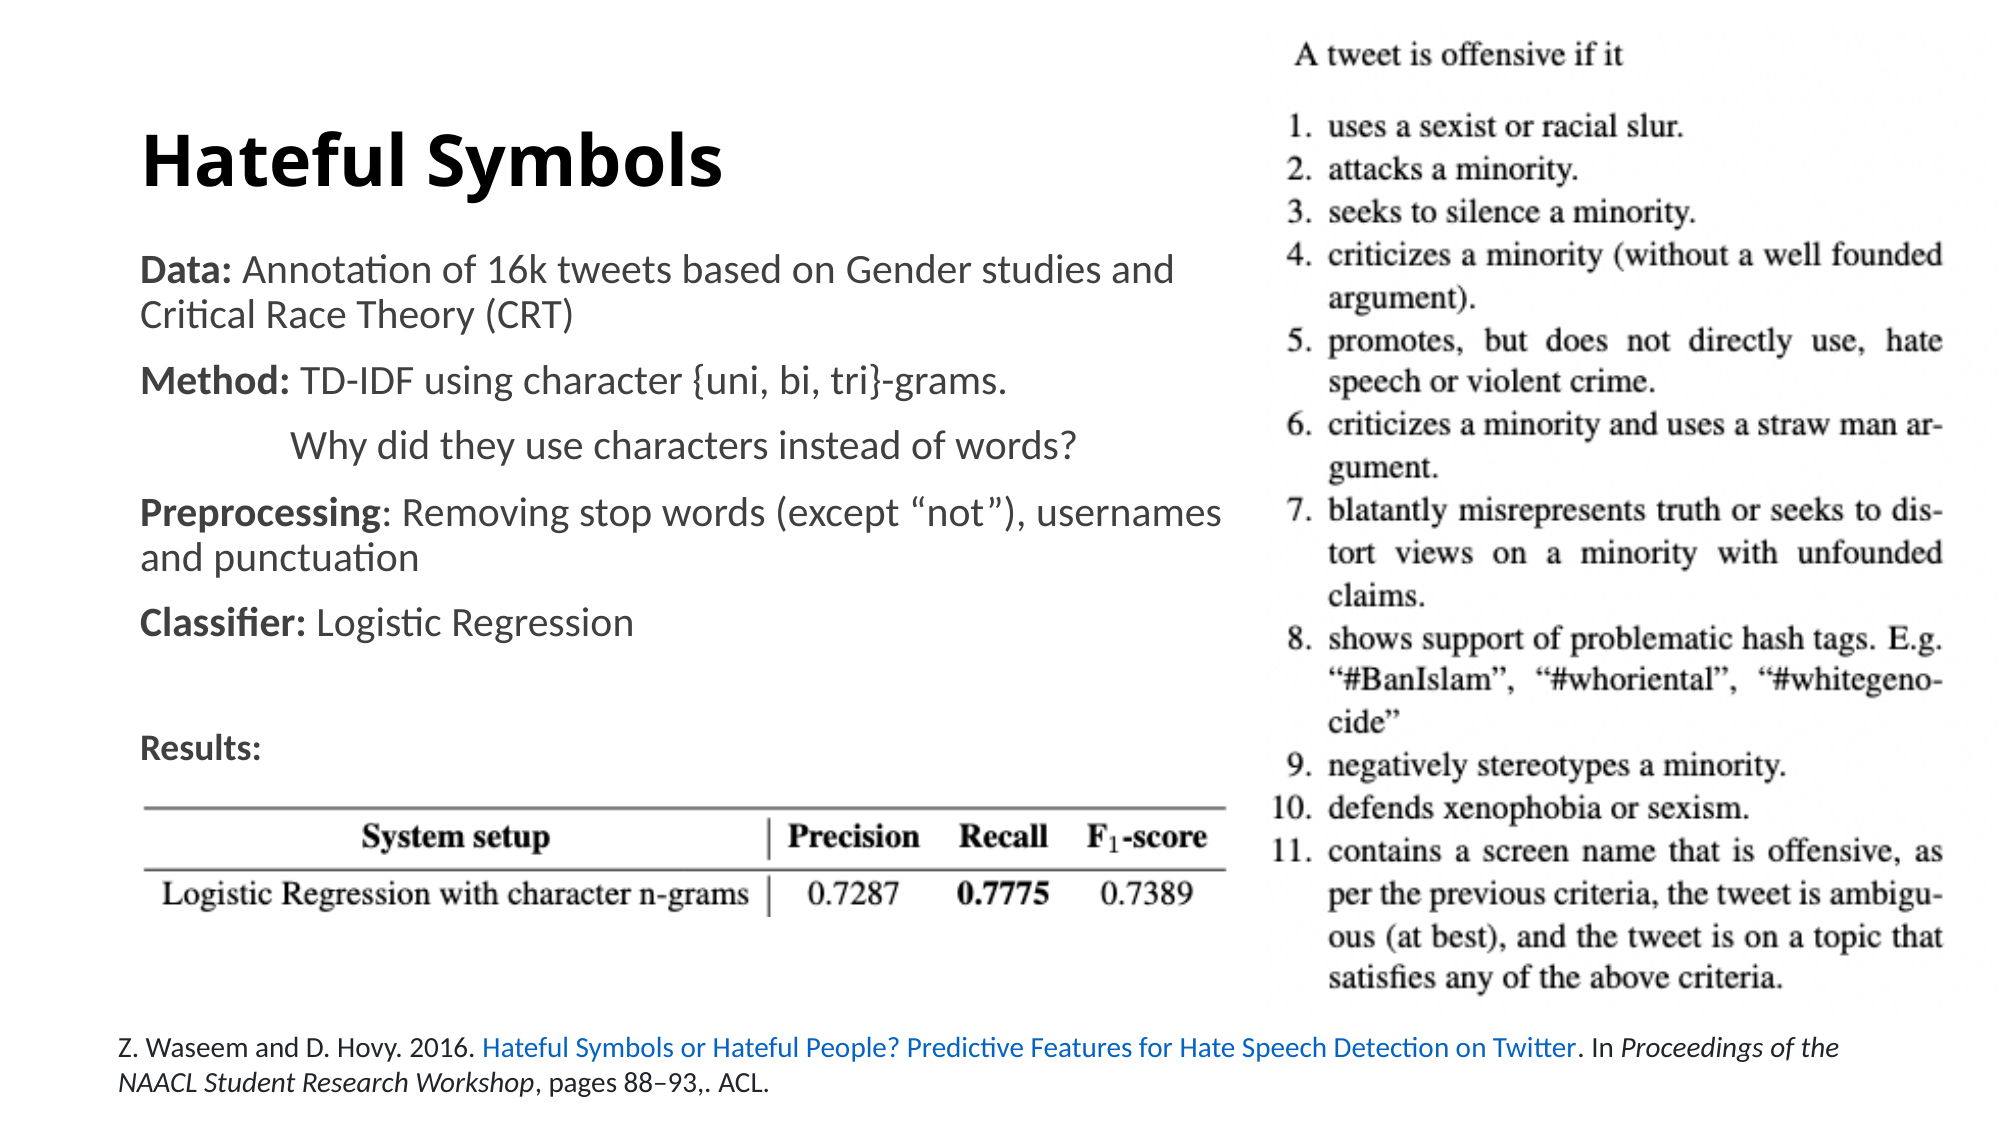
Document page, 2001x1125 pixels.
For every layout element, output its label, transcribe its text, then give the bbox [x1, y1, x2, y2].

title Hateful Symbols [125, 117, 1265, 211]
picture [1265, 27, 2000, 1013]
text_box Z. Waseem and D. Hovy. 2016. Hateful Symbols or Hateful People? Predictive Features for Hate Speech Detection on Twitter. In Proceedings of the NAACL Student Research Workshop, pages 88–93,. ACL. [103, 1020, 1885, 1106]
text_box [109, 779, 1249, 917]
list Data: Annotation of 16k tweets based on Gender studies and Critical Race Theory (CRT) Method: TD-IDF using character {uni, bi, tri}-grams. Why did they use characters instead of words? Preprocessing: Removing stop words (except “not”), usernames and punctuation Classifier: Logistic Regression Results: [125, 239, 1250, 915]
